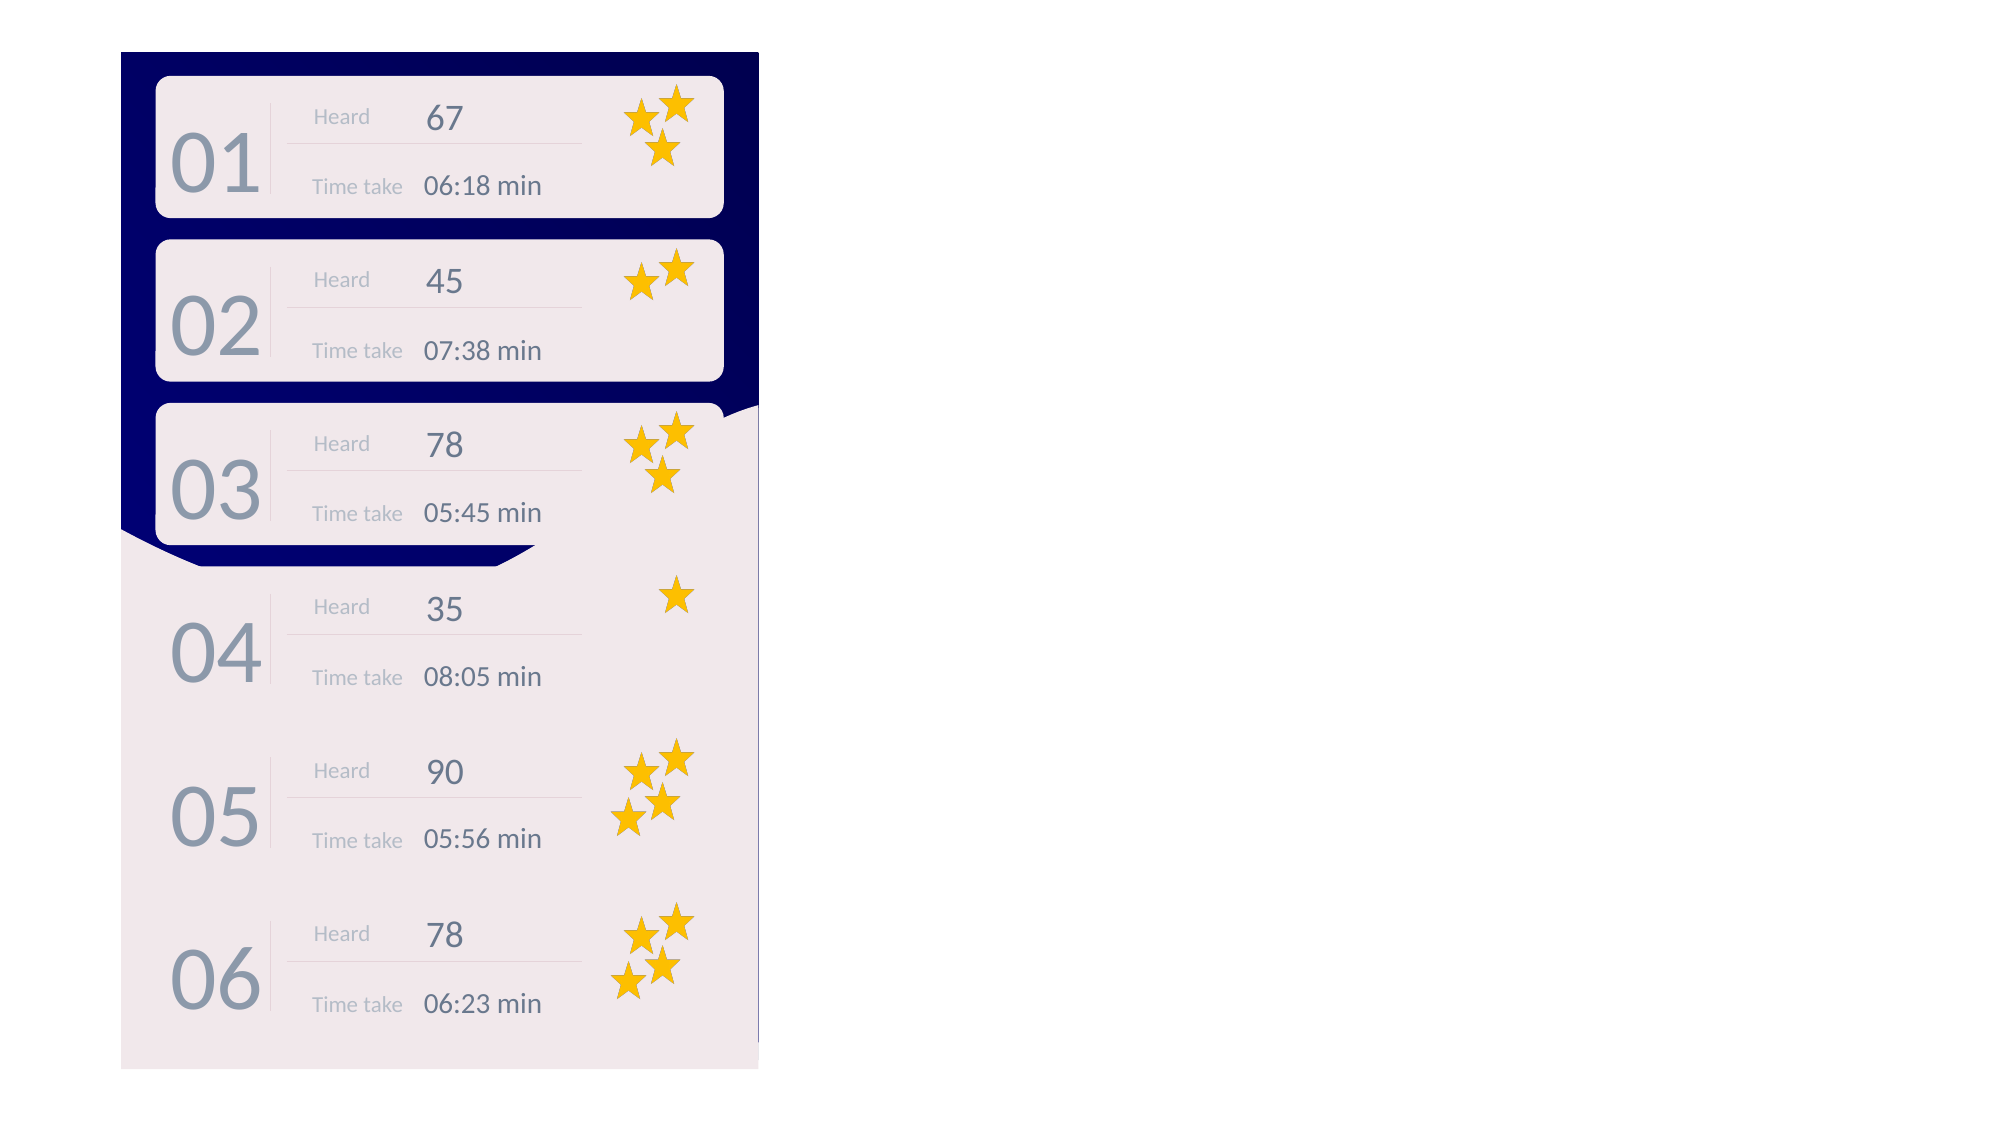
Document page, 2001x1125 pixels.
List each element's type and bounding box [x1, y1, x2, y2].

text_box [121, 52, 759, 1070]
